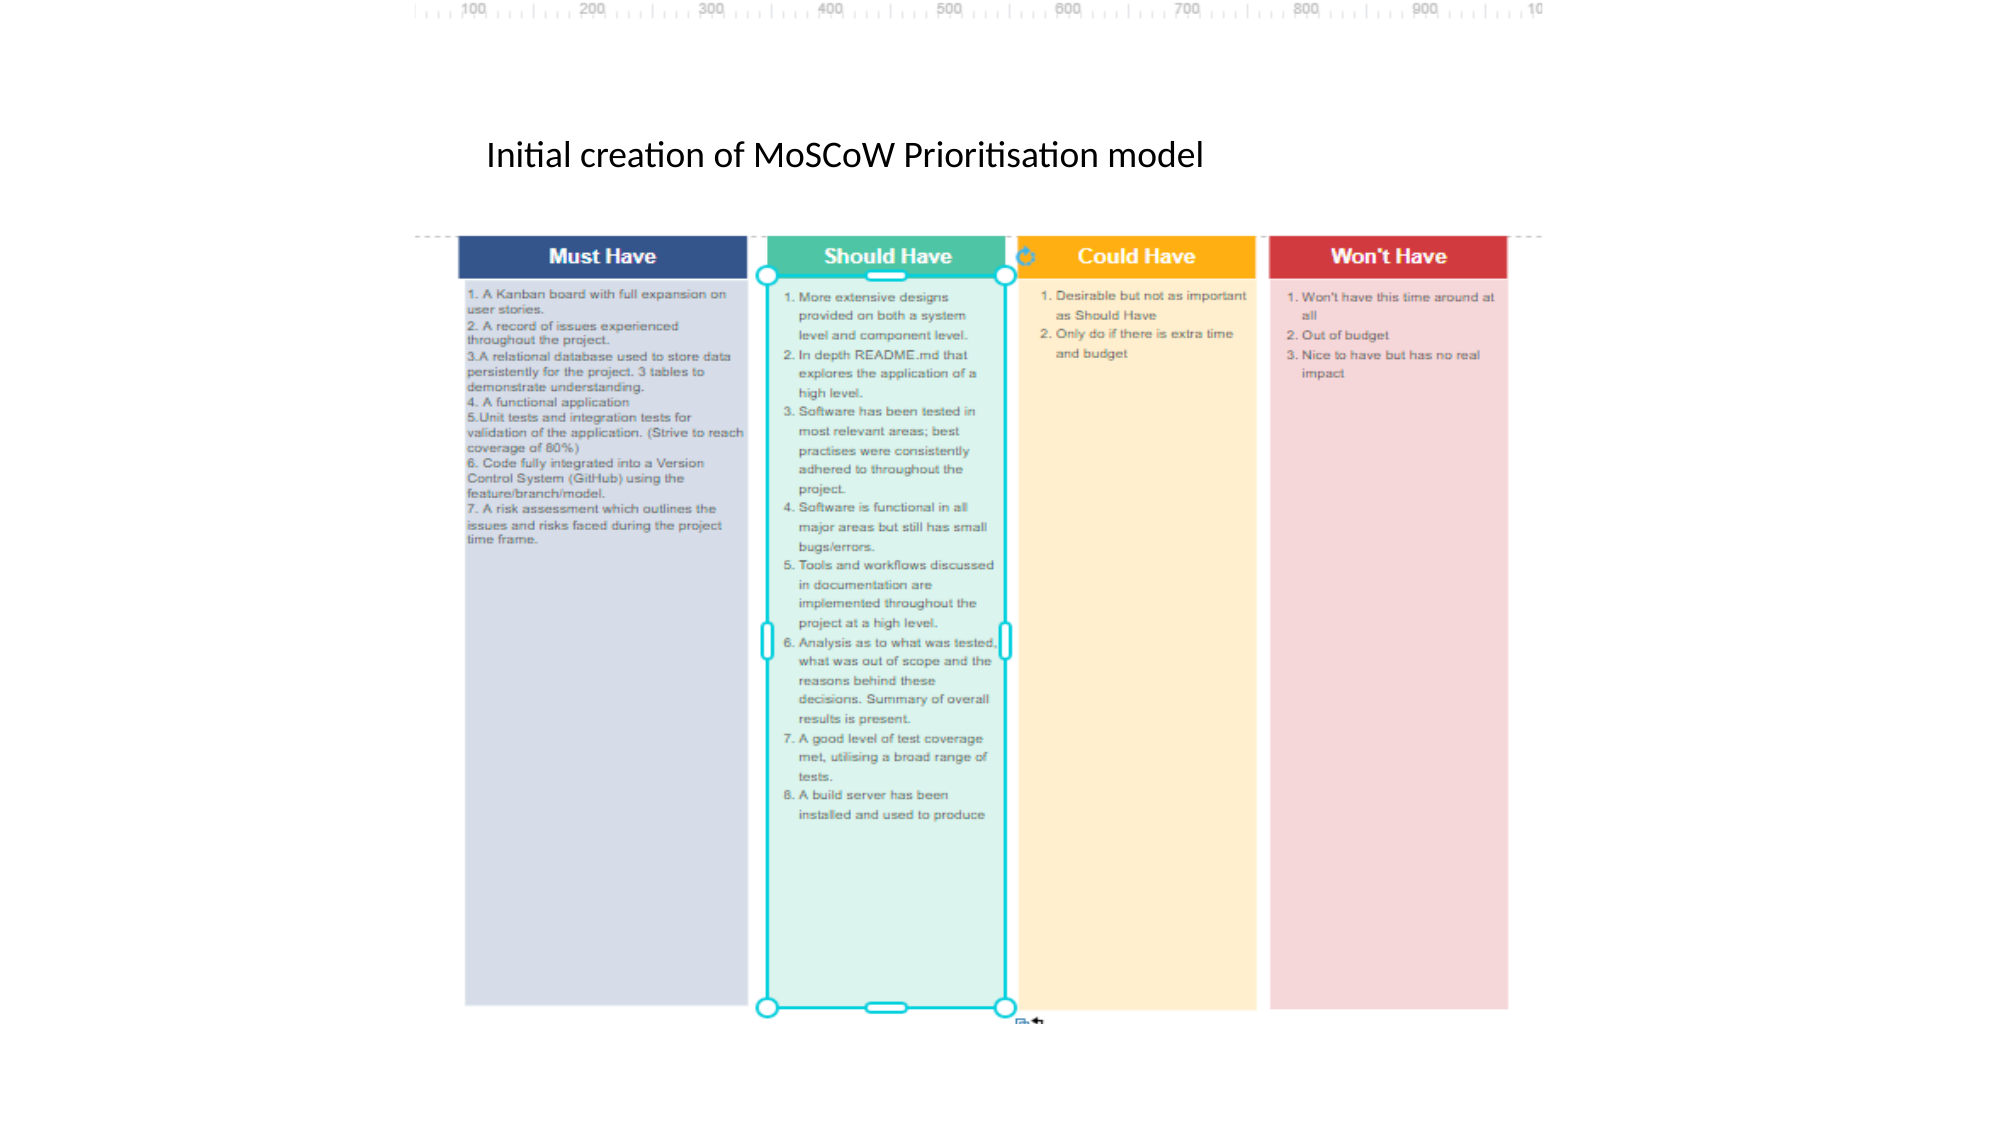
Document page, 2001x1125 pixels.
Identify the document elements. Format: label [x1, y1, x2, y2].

picture [414, 0, 1543, 1024]
